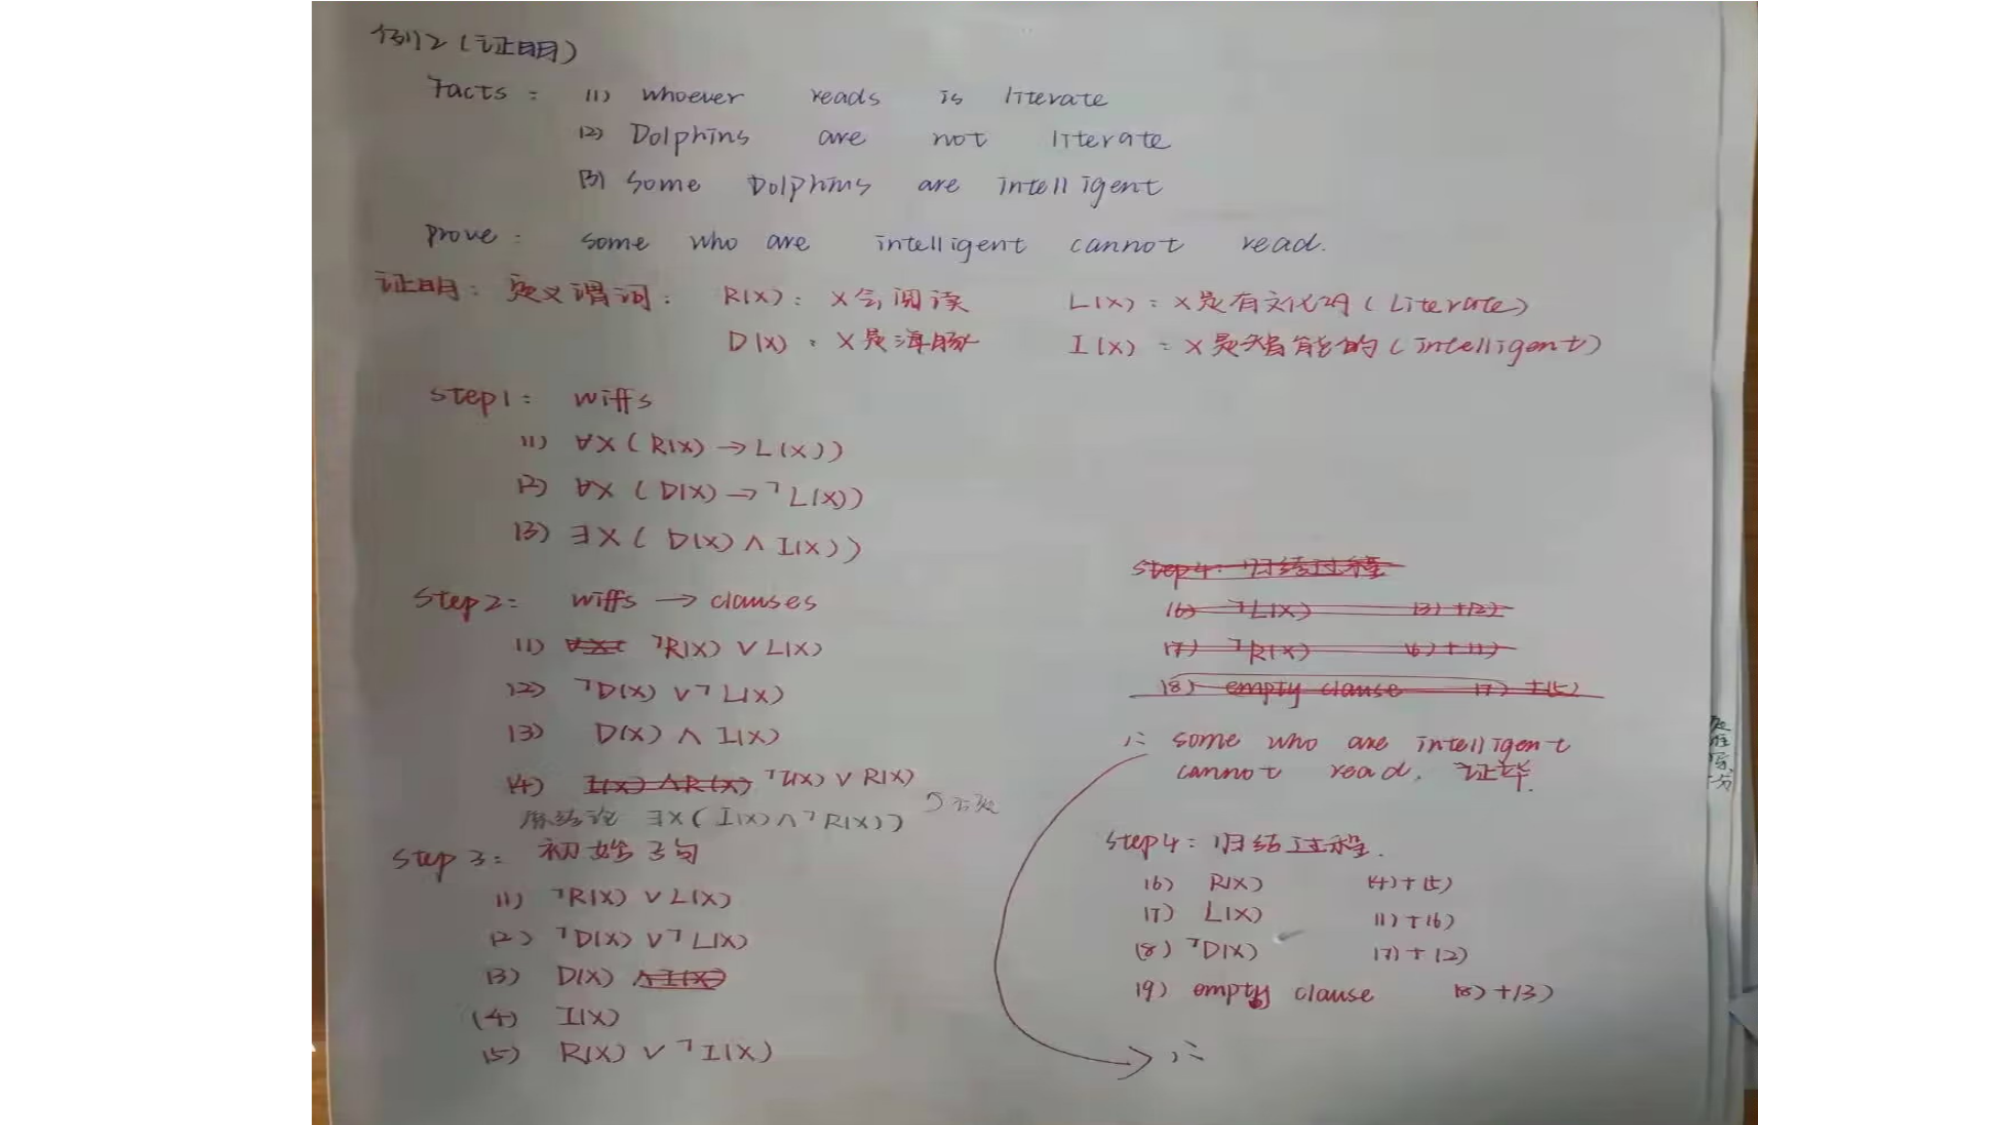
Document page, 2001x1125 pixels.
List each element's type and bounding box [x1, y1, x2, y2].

picture [313, 0, 1758, 1125]
